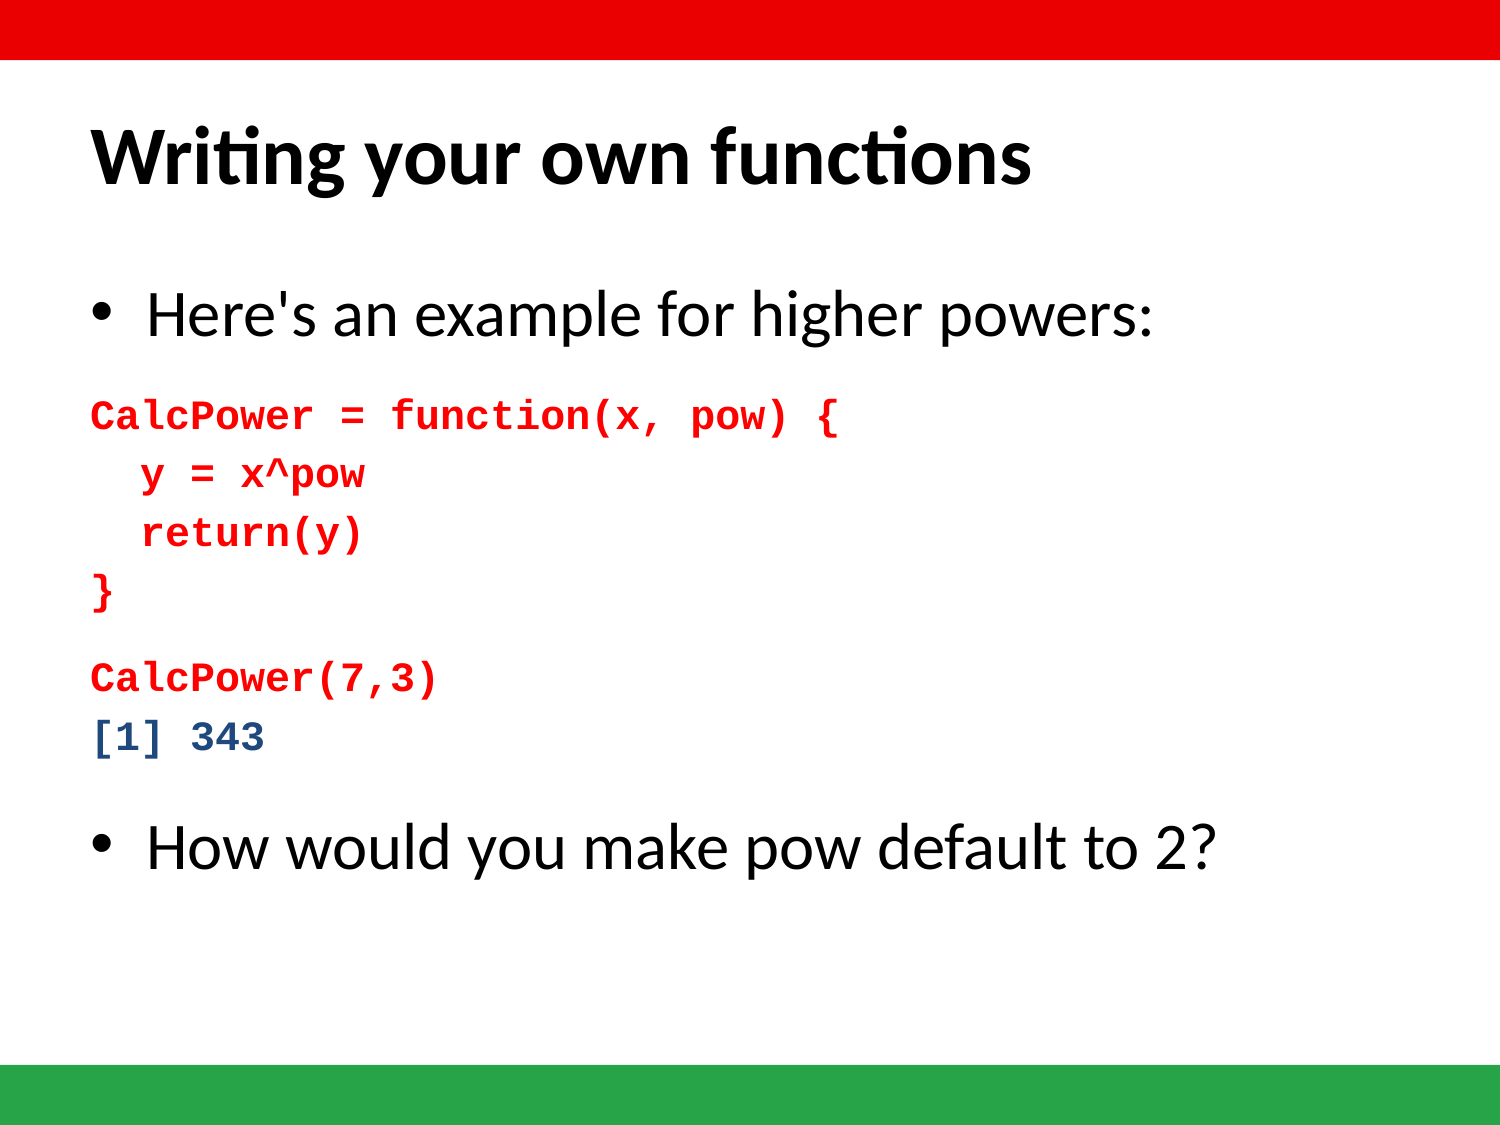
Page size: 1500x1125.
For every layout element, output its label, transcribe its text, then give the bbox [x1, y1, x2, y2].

title Writing your own functions [74, 70, 1243, 233]
list Here's an example for higher powers: CalcPower = function(x, pow) { y = x^pow return(y) } CalcPower(7,3) [1] 343 How would you make pow default to 2? [74, 262, 1426, 1006]
